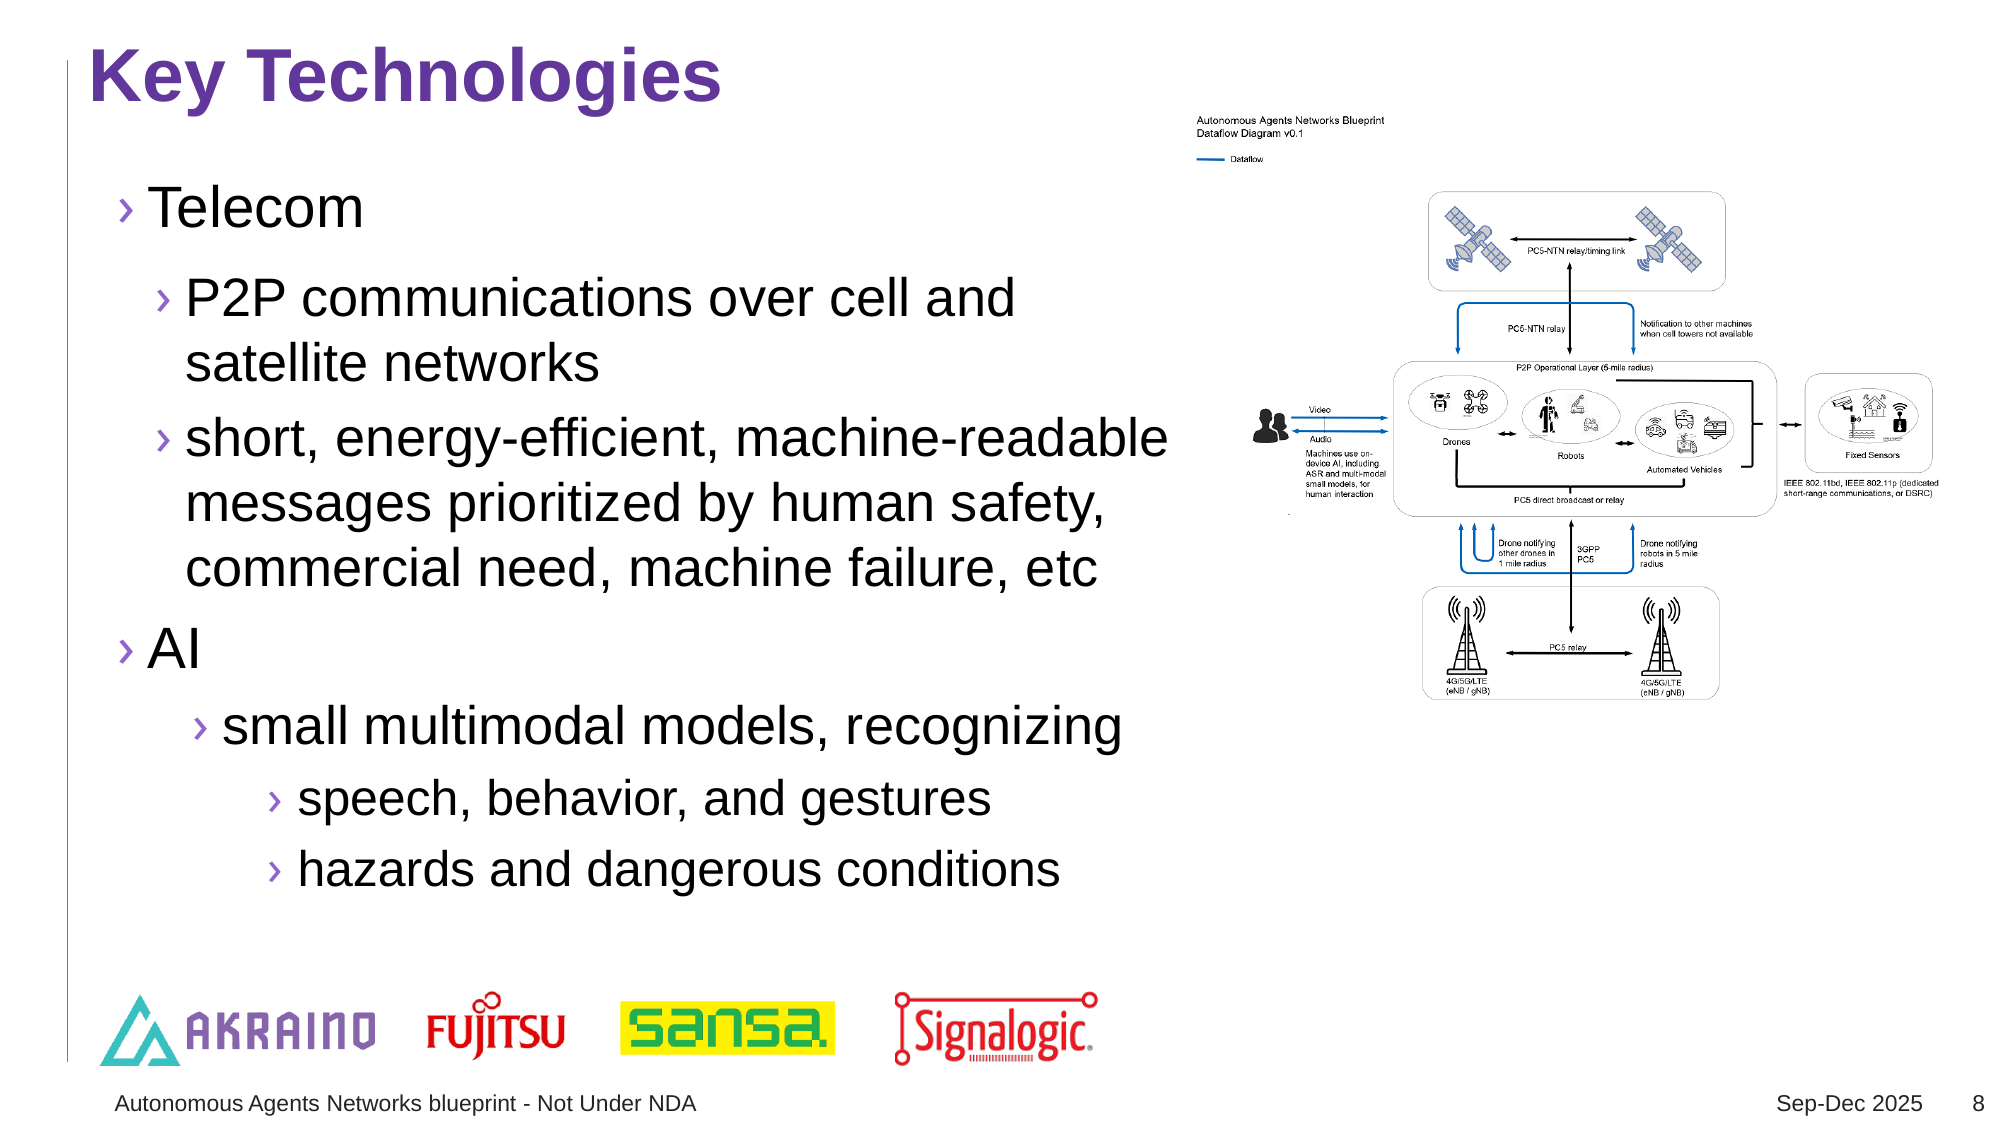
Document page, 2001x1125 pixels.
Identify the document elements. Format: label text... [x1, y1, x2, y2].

picture [99, 994, 375, 1066]
picture [407, 970, 585, 1081]
picture [1195, 106, 1939, 700]
slide_number 8 [1939, 1080, 2000, 1125]
list Telecom P2P communications over cell and satellite networks short, energy-efficient, machine-readable messages prioritized by human safety, commercial need, machine failure, etc AI small multimodal models, recognizing speech, behavior, and gestures hazards and dangerous conditions [102, 161, 1956, 954]
footer Autonomous Agents Networks blueprint - Not Under NDA [99, 1080, 740, 1125]
picture [620, 1001, 835, 1055]
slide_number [1727, 1080, 1939, 1125]
picture [895, 989, 1098, 1069]
title Key Technologies [73, 0, 1985, 154]
